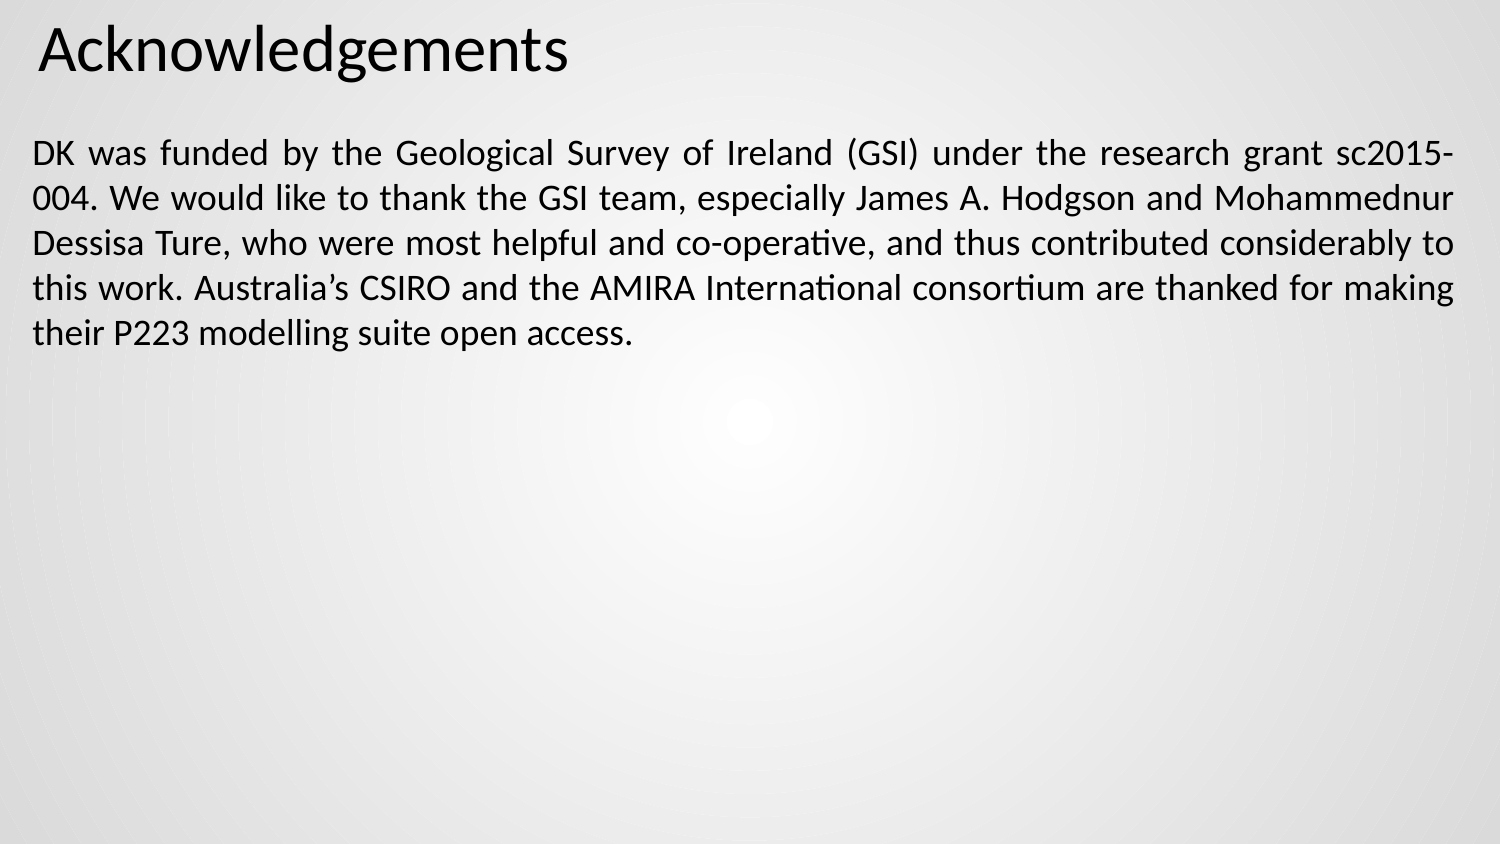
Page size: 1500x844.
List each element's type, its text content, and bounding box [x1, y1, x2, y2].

text_box DK was funded by the Geological Survey of Ireland (GSI) under the research grant sc2015-004. We would like to thank the GSI team, especially James A. Hodgson and Mohammednur Dessisa Ture, who were most helpful and co-operative, and thus contributed considerably to this work. Australia’s CSIRO and the AMIRA International consortium are thanked for making their P223 modelling suite open access. [17, 120, 1471, 361]
text_box Acknowledgements [23, 0, 1016, 120]
